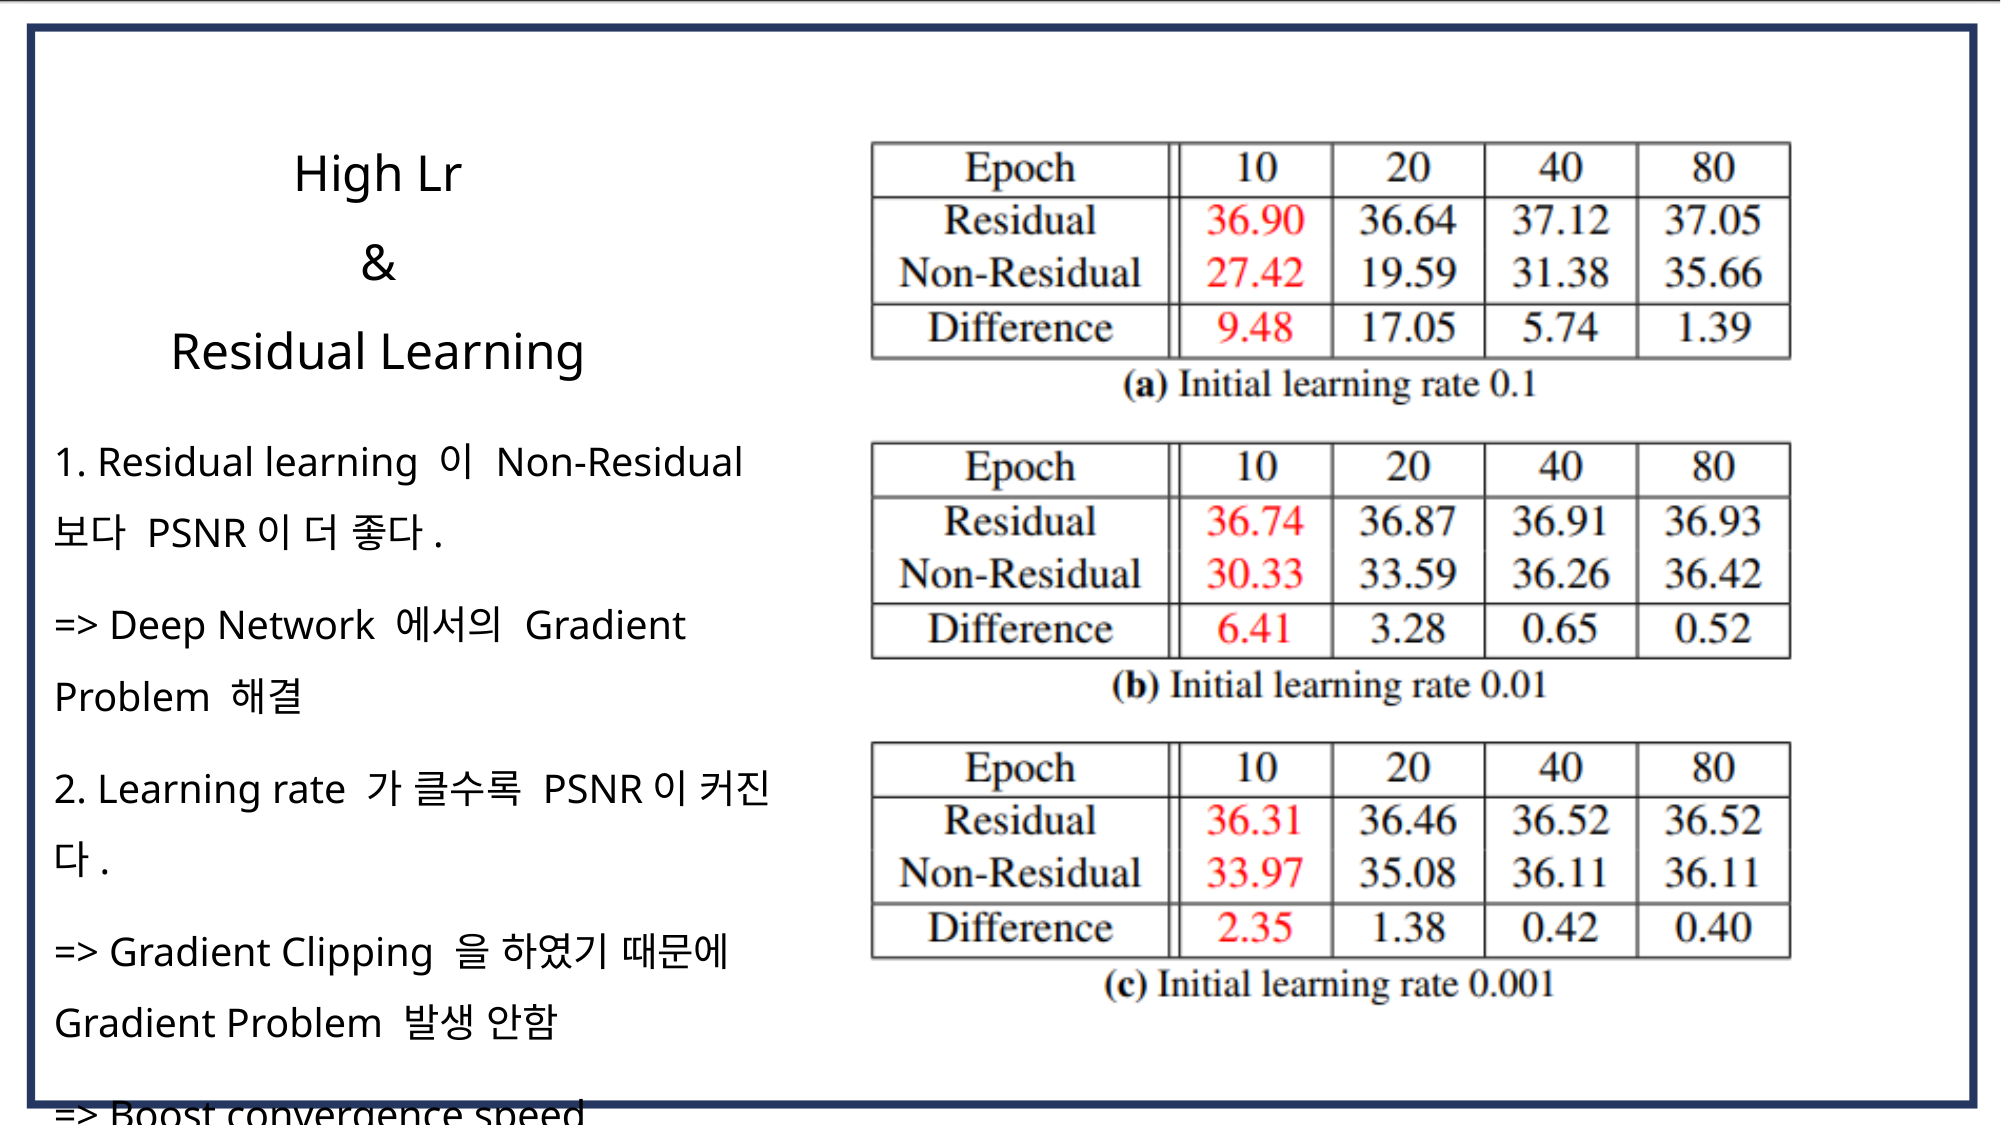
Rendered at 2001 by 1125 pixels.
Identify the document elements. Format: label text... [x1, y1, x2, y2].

title High Lr & Residual Learning [103, 104, 666, 387]
picture [0, 0, 2001, 1125]
list 1. Residual learning 이 Non-Residual 보다 PSNR이 더 좋다. => Deep Network 에서의 Gradient Problem 해결 2. Learning rate 가 클수록 PSNR이 커진다. => Gradient Clipping 을 하였기 때문에 Gradient Problem 발생 안함 => Boost convergence speed [38, 405, 843, 1062]
